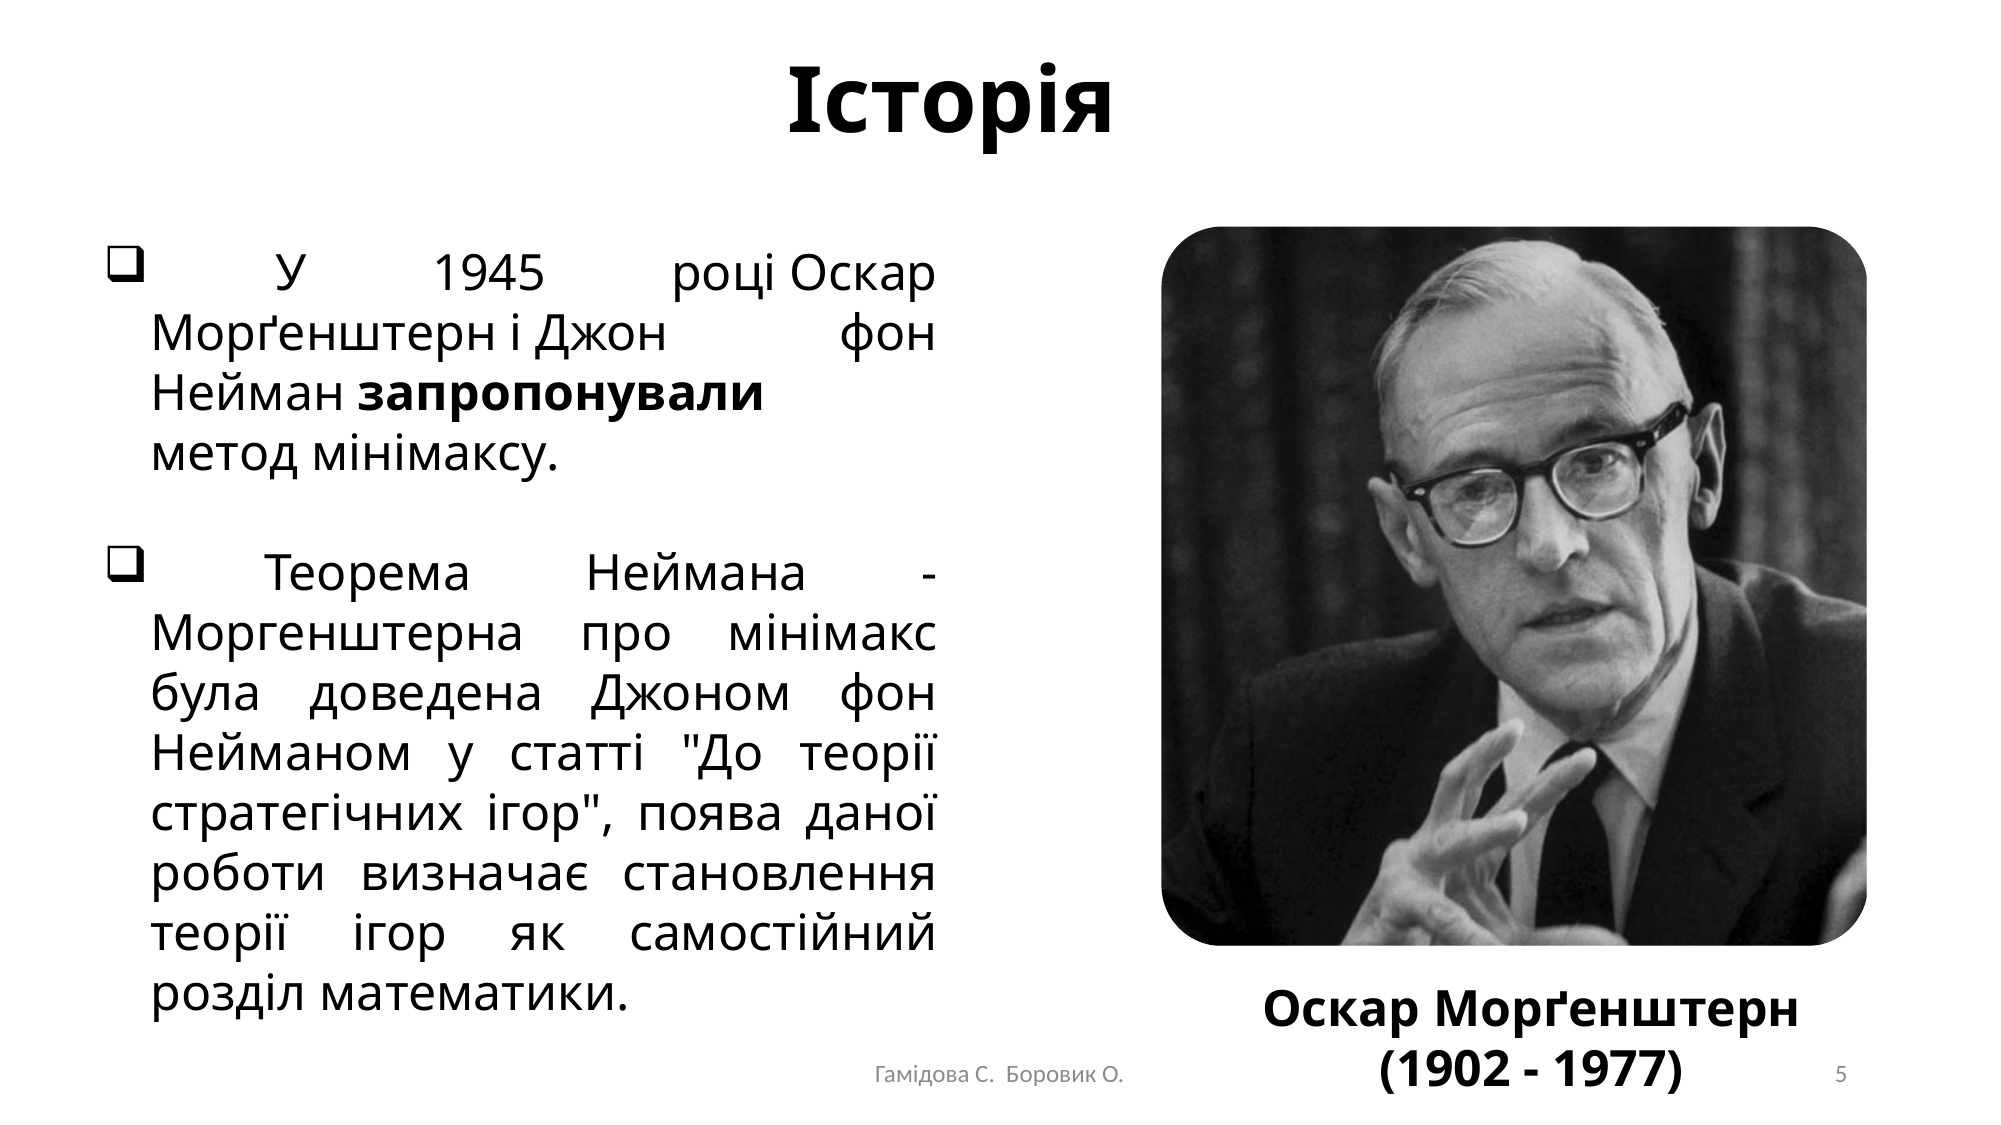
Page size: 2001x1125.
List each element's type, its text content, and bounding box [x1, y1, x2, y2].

picture [1161, 226, 1868, 947]
slide_number 5 [1412, 1042, 1863, 1103]
text_box Історія [202, 45, 1703, 173]
footer Гамідова С. Боровик О. [662, 1042, 1338, 1103]
text_box У 1945 році Оскар Морґенштерн і Джон фон Нейман запропонували метод мінімаксу. Теорема Неймана - Моргенштерна про мінімакс була доведена Джоном фон Нейманом у статті "До теорії стратегічних ігор", поява даної роботи визначає становлення теорії ігор як самостійний розділ математики. [88, 232, 953, 1028]
text_box Оскар Морґенштерн (1902 - 1977) [1161, 969, 1902, 1125]
